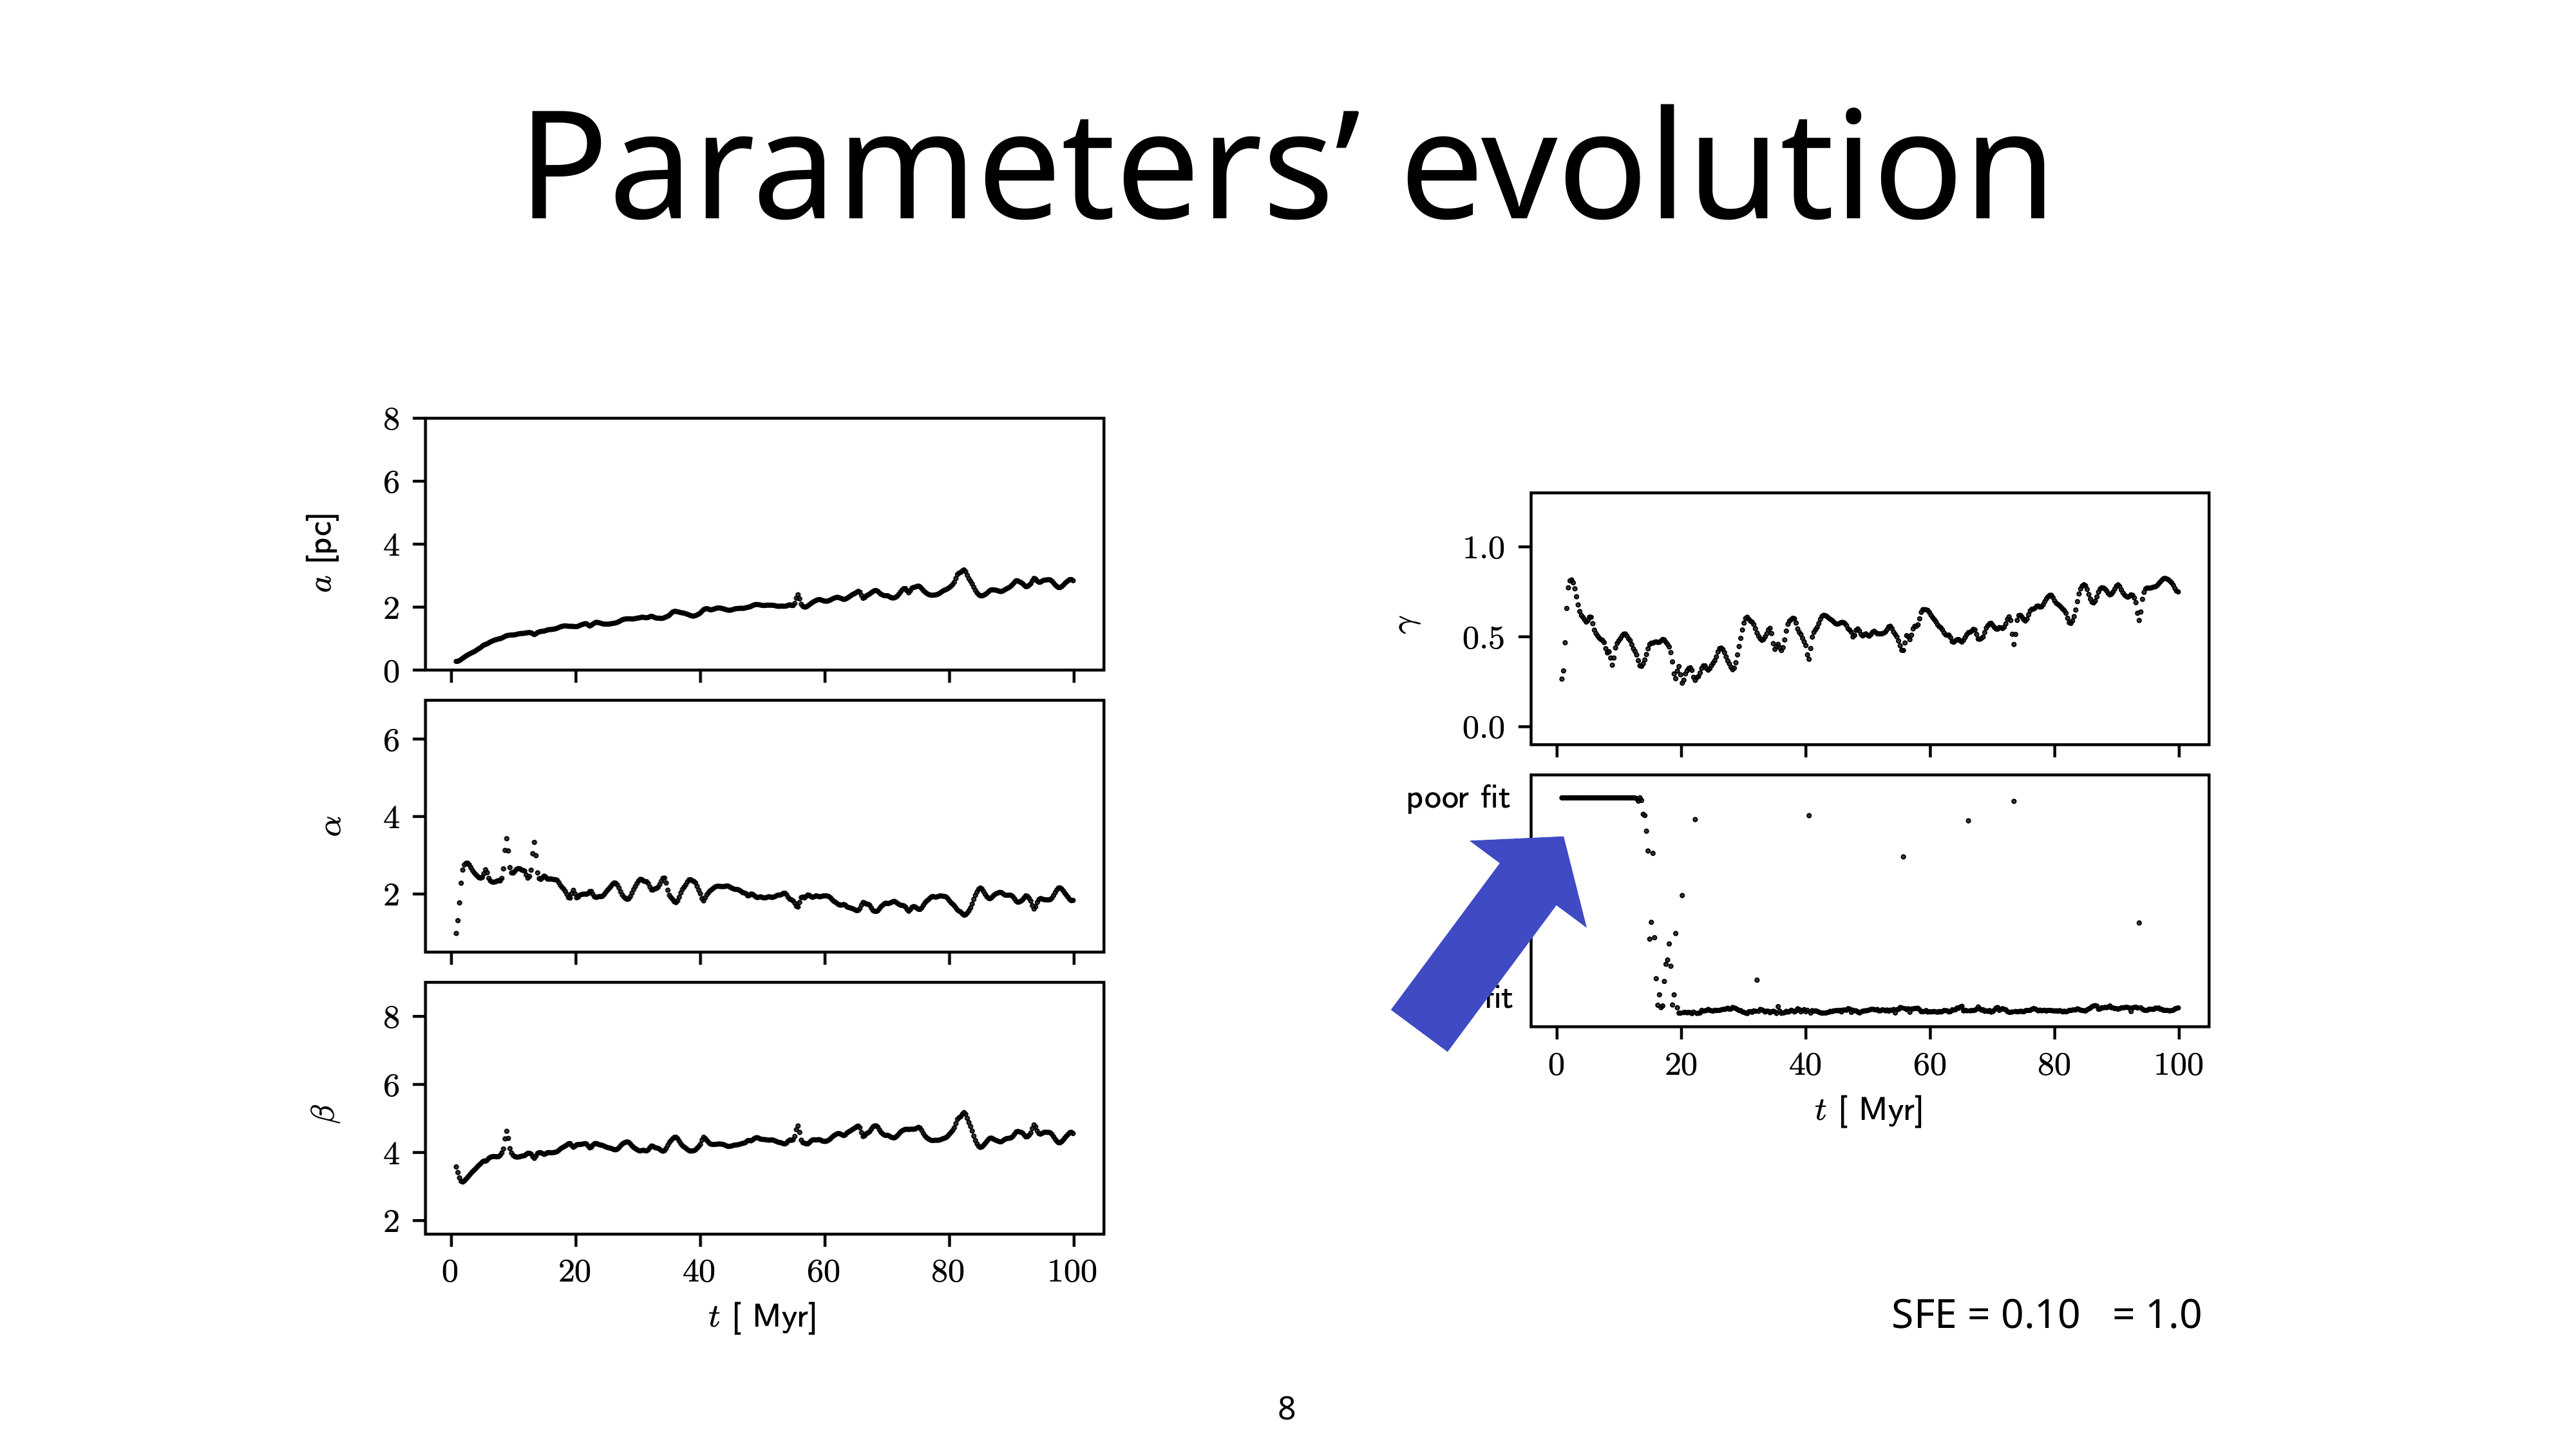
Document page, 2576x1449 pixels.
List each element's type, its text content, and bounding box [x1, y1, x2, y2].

title Parameters’ evolution [178, 37, 2398, 279]
picture [265, 381, 1133, 1360]
slide_number 8 [1272, 1381, 1303, 1431]
picture [1371, 482, 2239, 1155]
